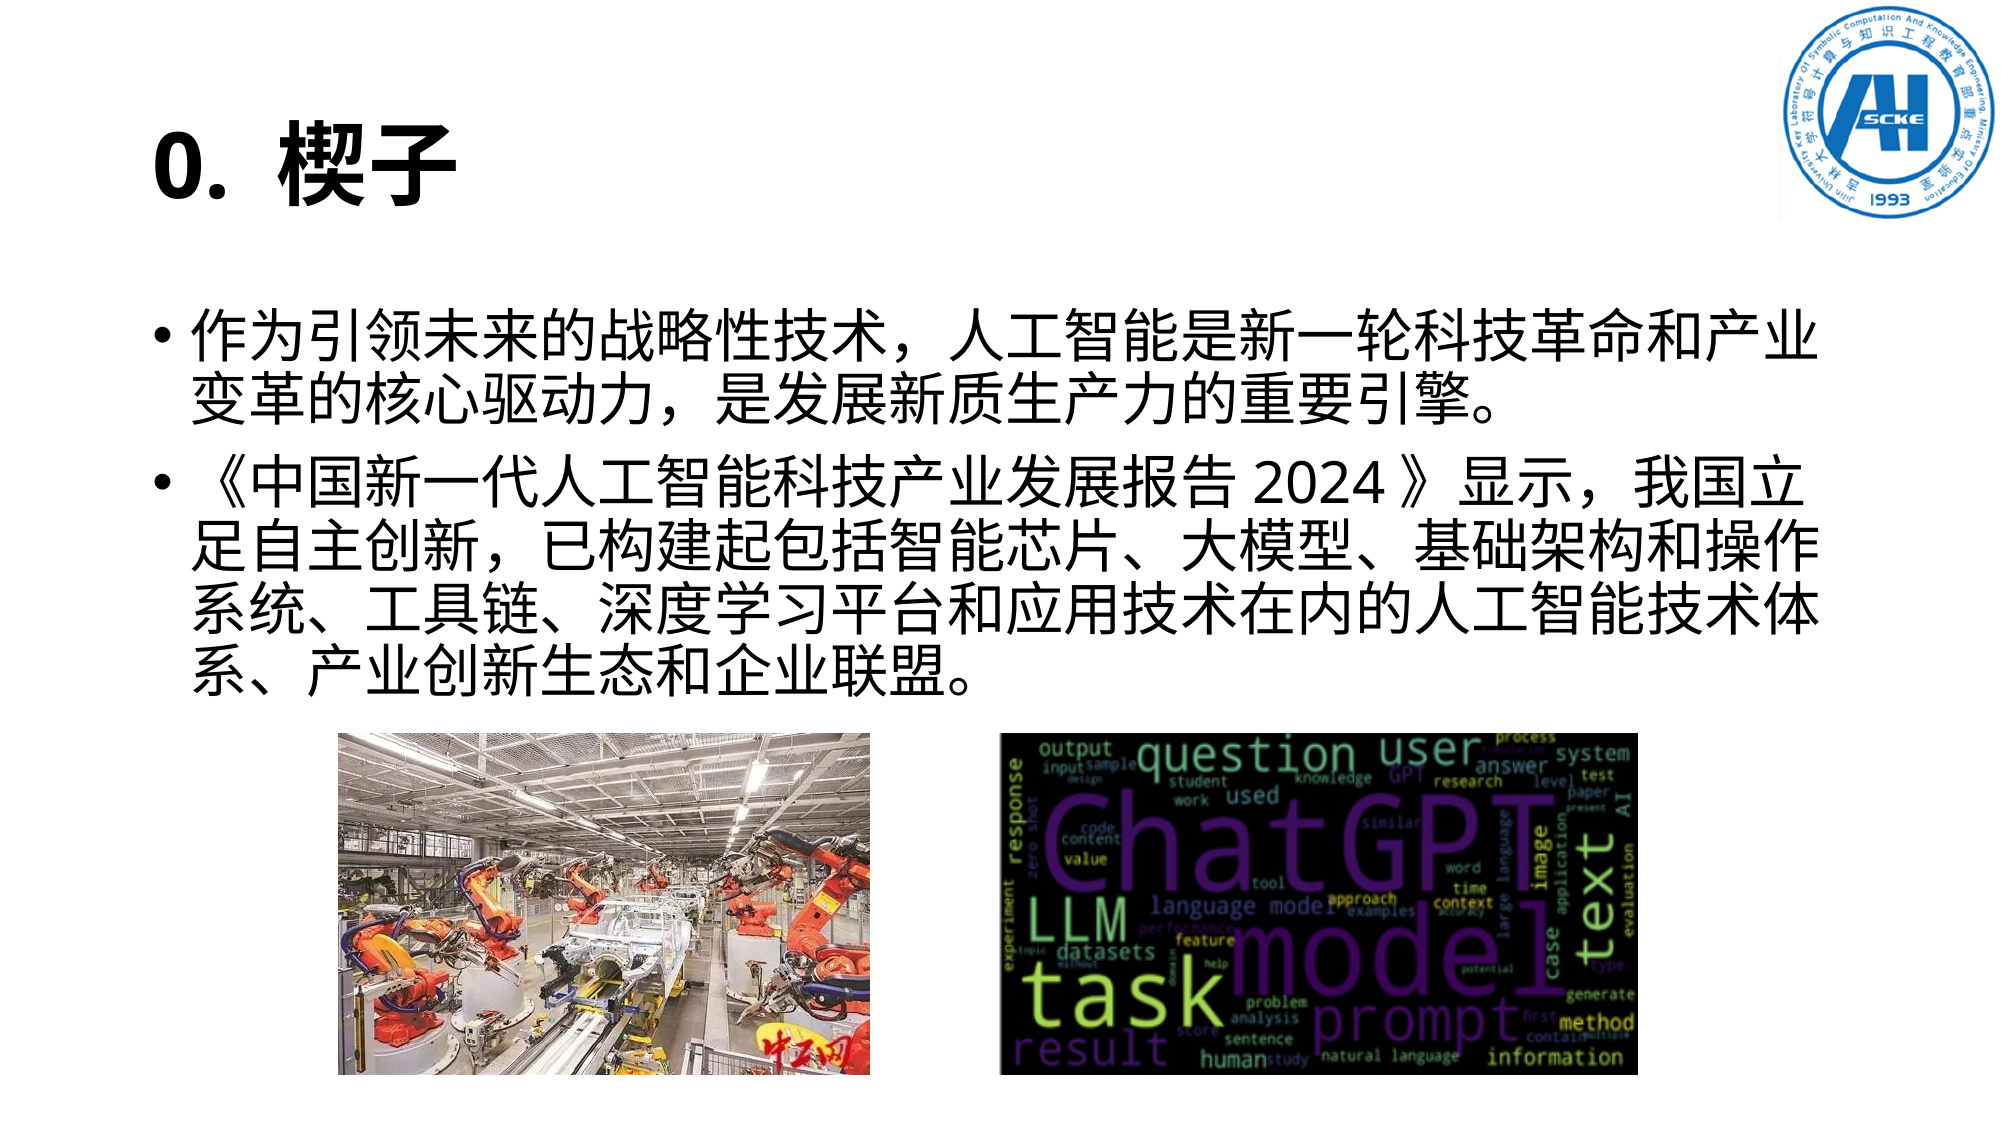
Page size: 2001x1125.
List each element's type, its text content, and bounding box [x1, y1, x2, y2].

picture [338, 733, 870, 1075]
picture [999, 733, 1638, 1075]
list 作为引领未来的战略性技术，人工智能是新一轮科技革命和产业变革的核心驱动力，是发展新质生产力的重要引擎。 《中国新一代人工智能科技产业发展报告2024》显示，我国立足自主创新，已构建起包括智能芯片、大模型、基础架构和操作系统、工具链、深度学习平台和应用技术在内的人工智能技术体系、产业创新生态和企业联盟。 [137, 299, 1863, 1014]
title 0. 楔子 [137, 59, 1863, 278]
picture [1778, 2, 2000, 221]
